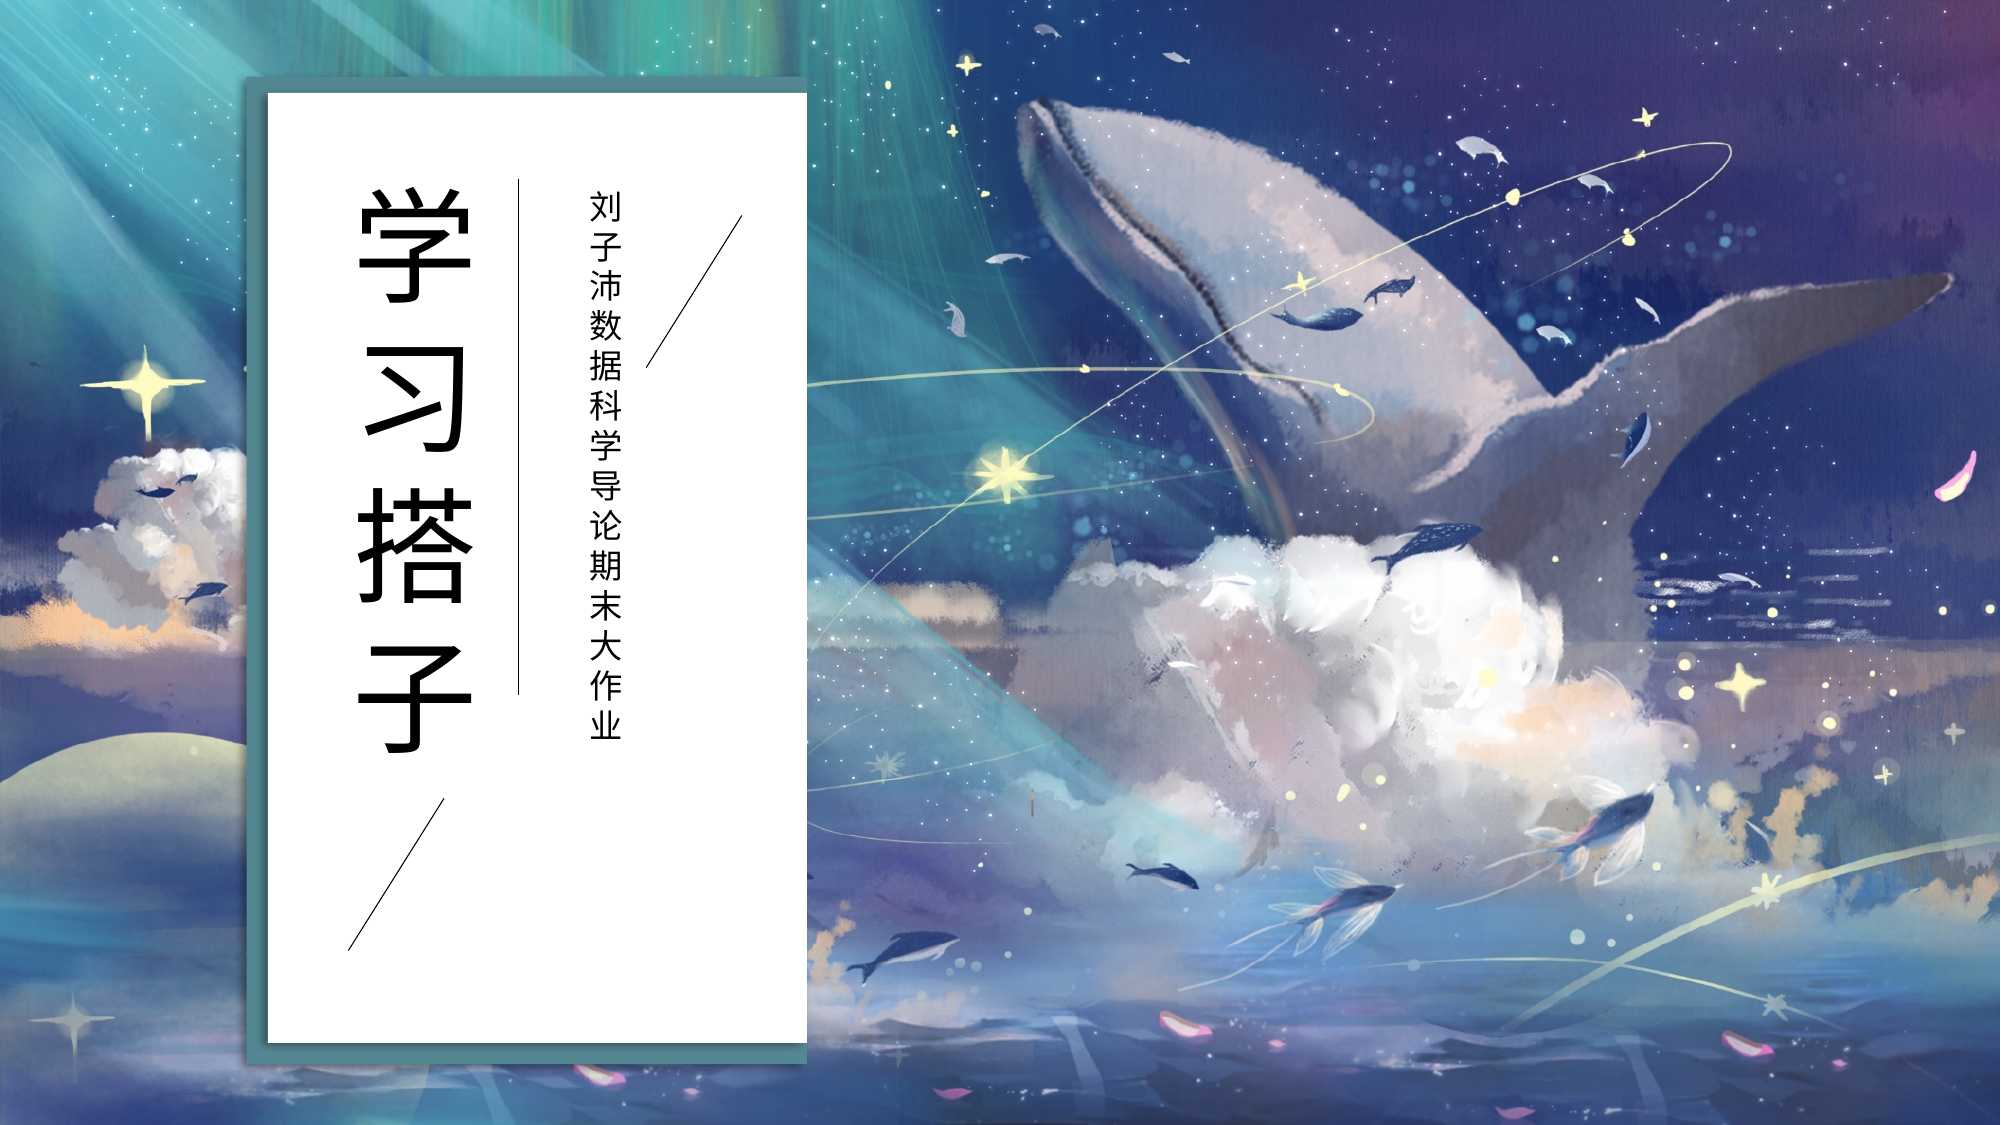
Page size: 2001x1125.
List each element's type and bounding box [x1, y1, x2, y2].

text_box [348, 798, 445, 951]
picture [0, 0, 2000, 1125]
text_box [646, 215, 742, 368]
